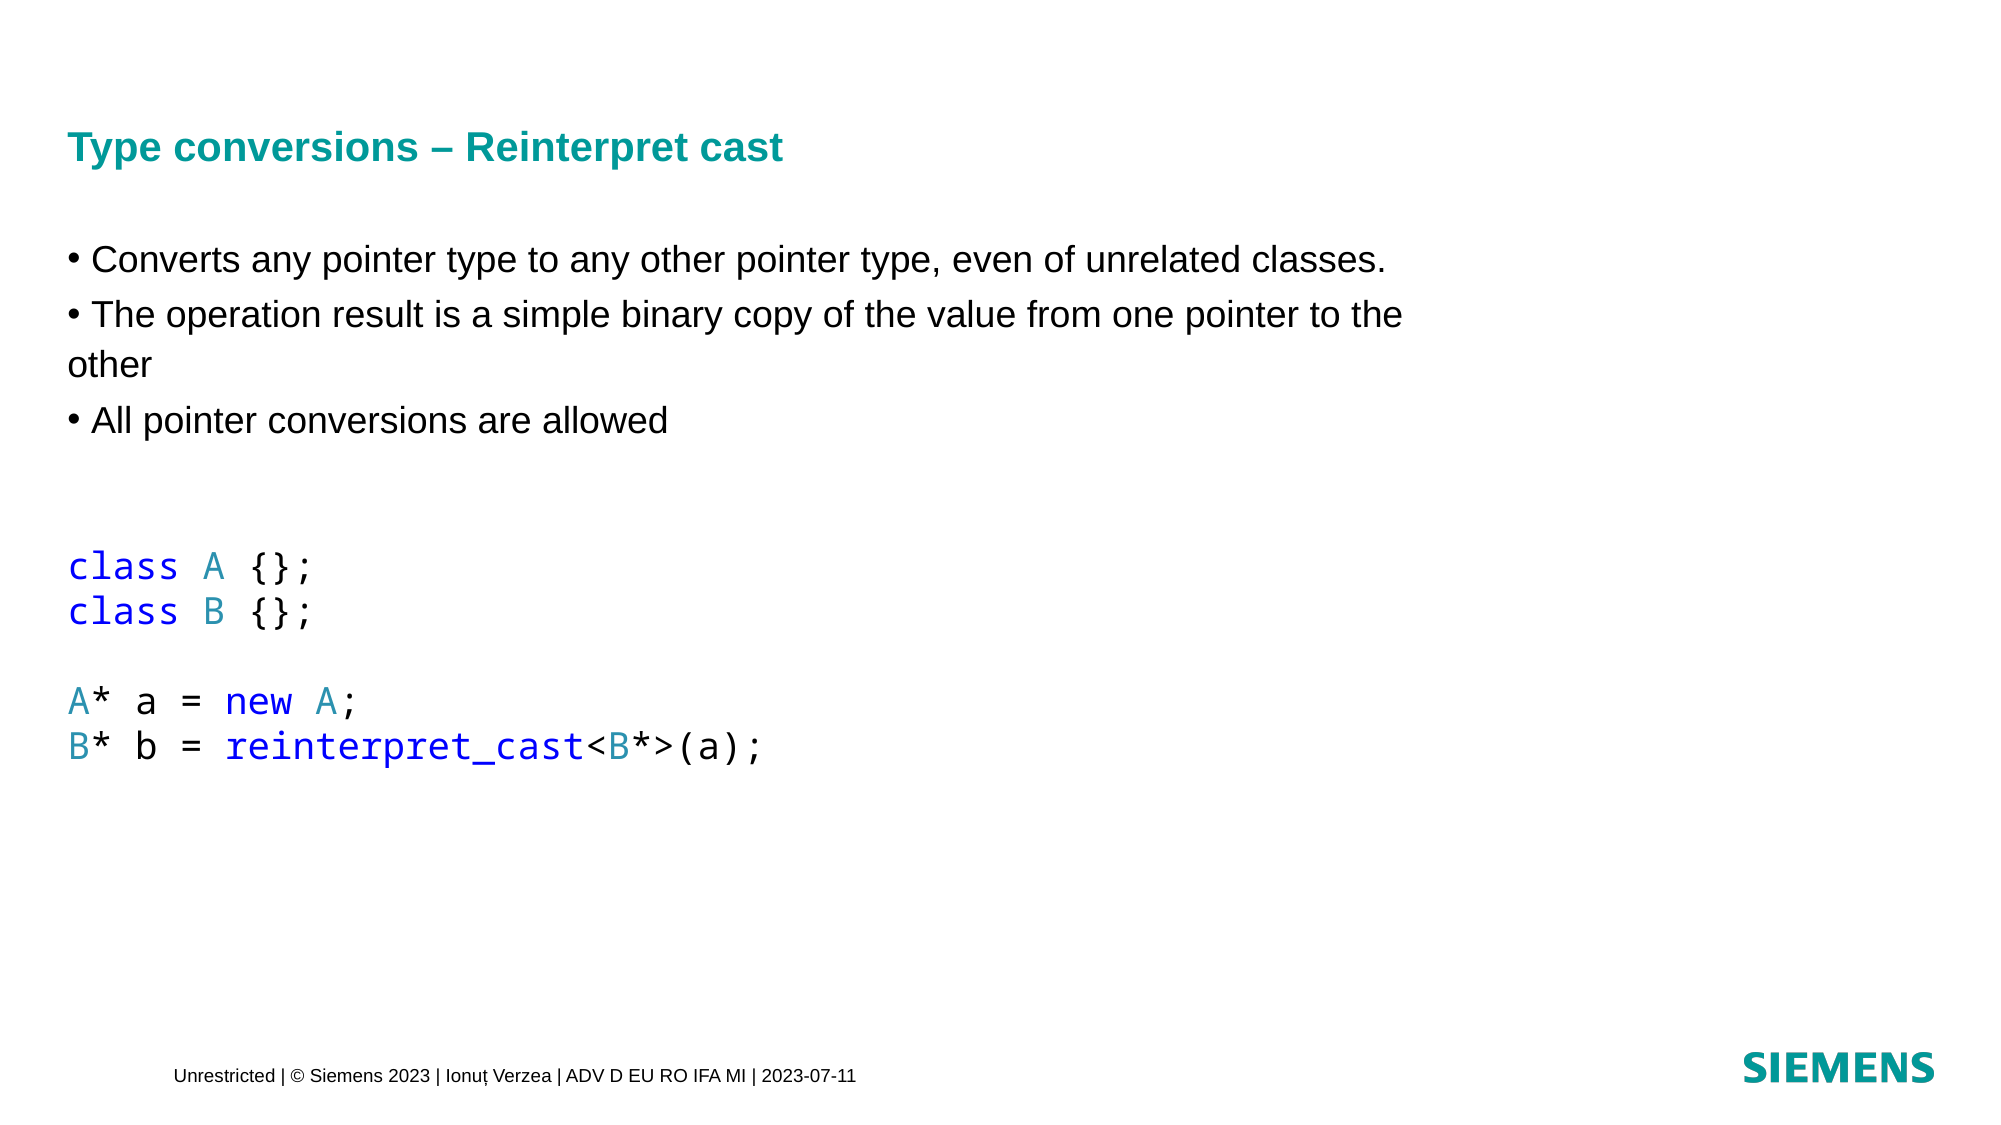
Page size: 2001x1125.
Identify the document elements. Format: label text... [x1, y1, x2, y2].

picture [1744, 1052, 1934, 1083]
title Type conversions – Reinterpret cast [67, 78, 1686, 173]
footer Unrestricted | © Siemens 2023 | Ionuț Verzea | ADV D EU RO IFA MI | 2023-07-11 [173, 1035, 1686, 1125]
text_box class A {}; class B {}; A* a = new A; B* b = reinterpret_cast<B*>(a); [52, 534, 1053, 775]
list Converts any pointer type to any other pointer type, even of unrelated classes. The operation result is a simple binary copy of the value from one pointer to the other All pointer conversions are allowed [67, 230, 1414, 488]
